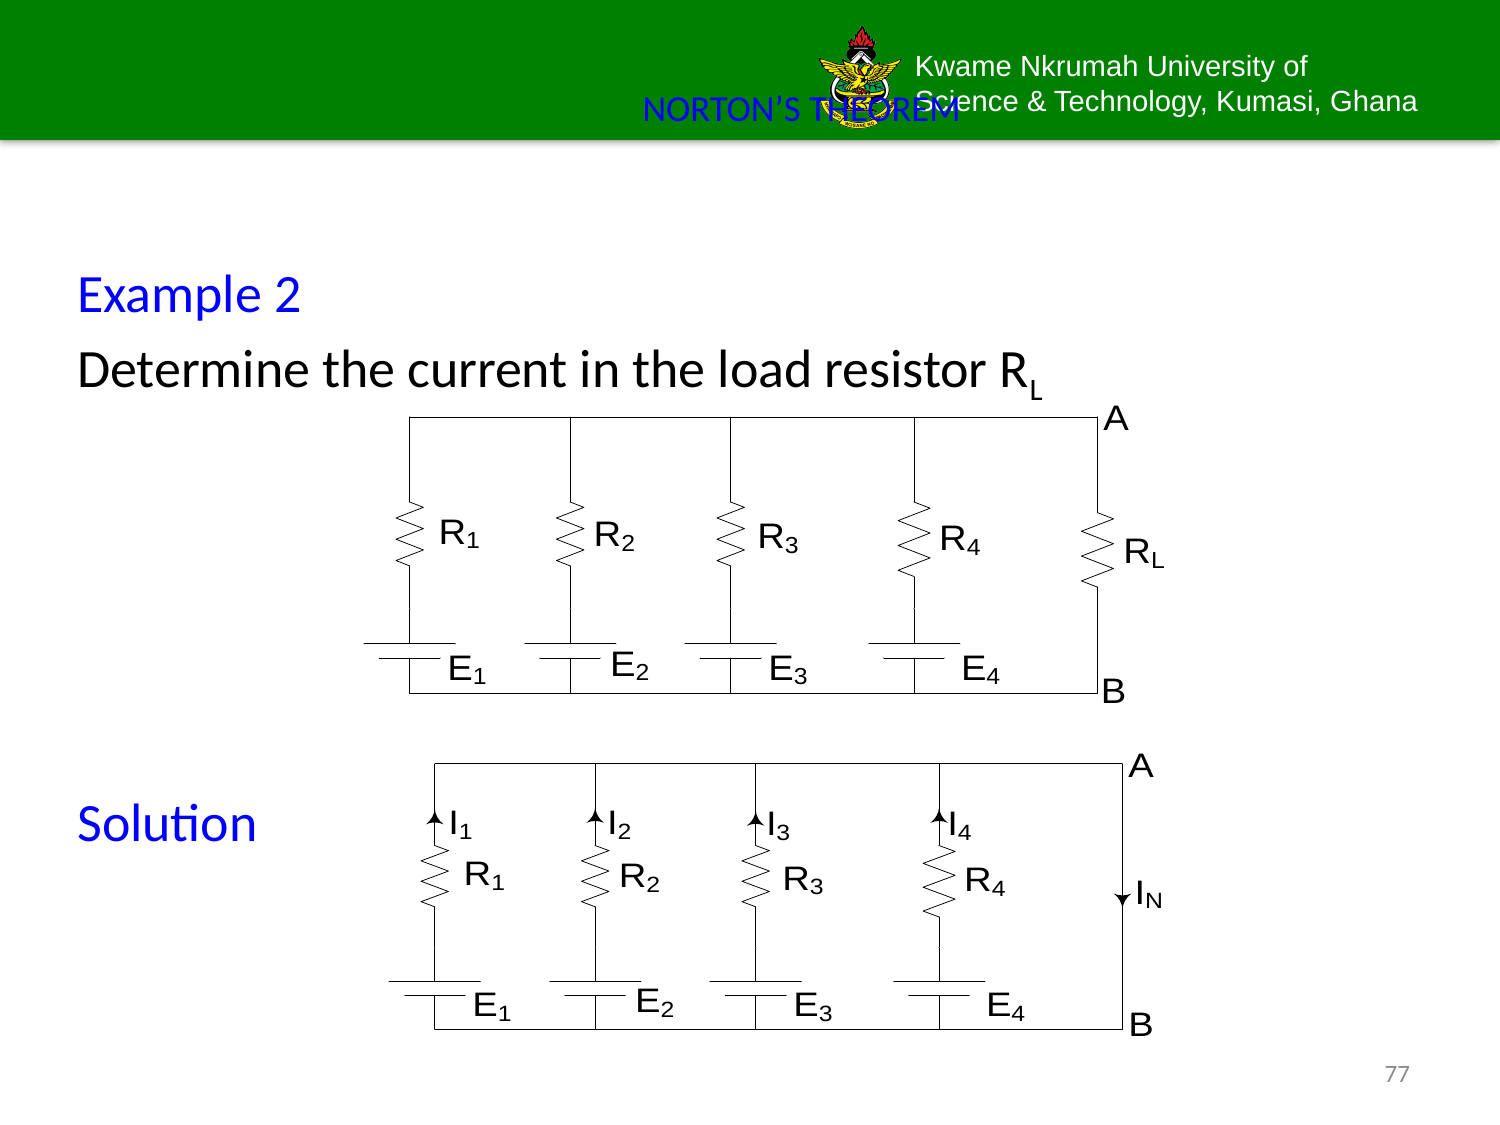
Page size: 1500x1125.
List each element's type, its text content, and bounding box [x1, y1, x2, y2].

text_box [349, 746, 1288, 1059]
picture [819, 25, 901, 33]
title NORTON’S THEOREM [112, 33, 1450, 184]
subtitle Example 2 Determine the current in the load resistor RL Solution [62, 250, 1450, 1059]
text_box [324, 399, 1263, 725]
slide_number 77 [1074, 1042, 1425, 1103]
